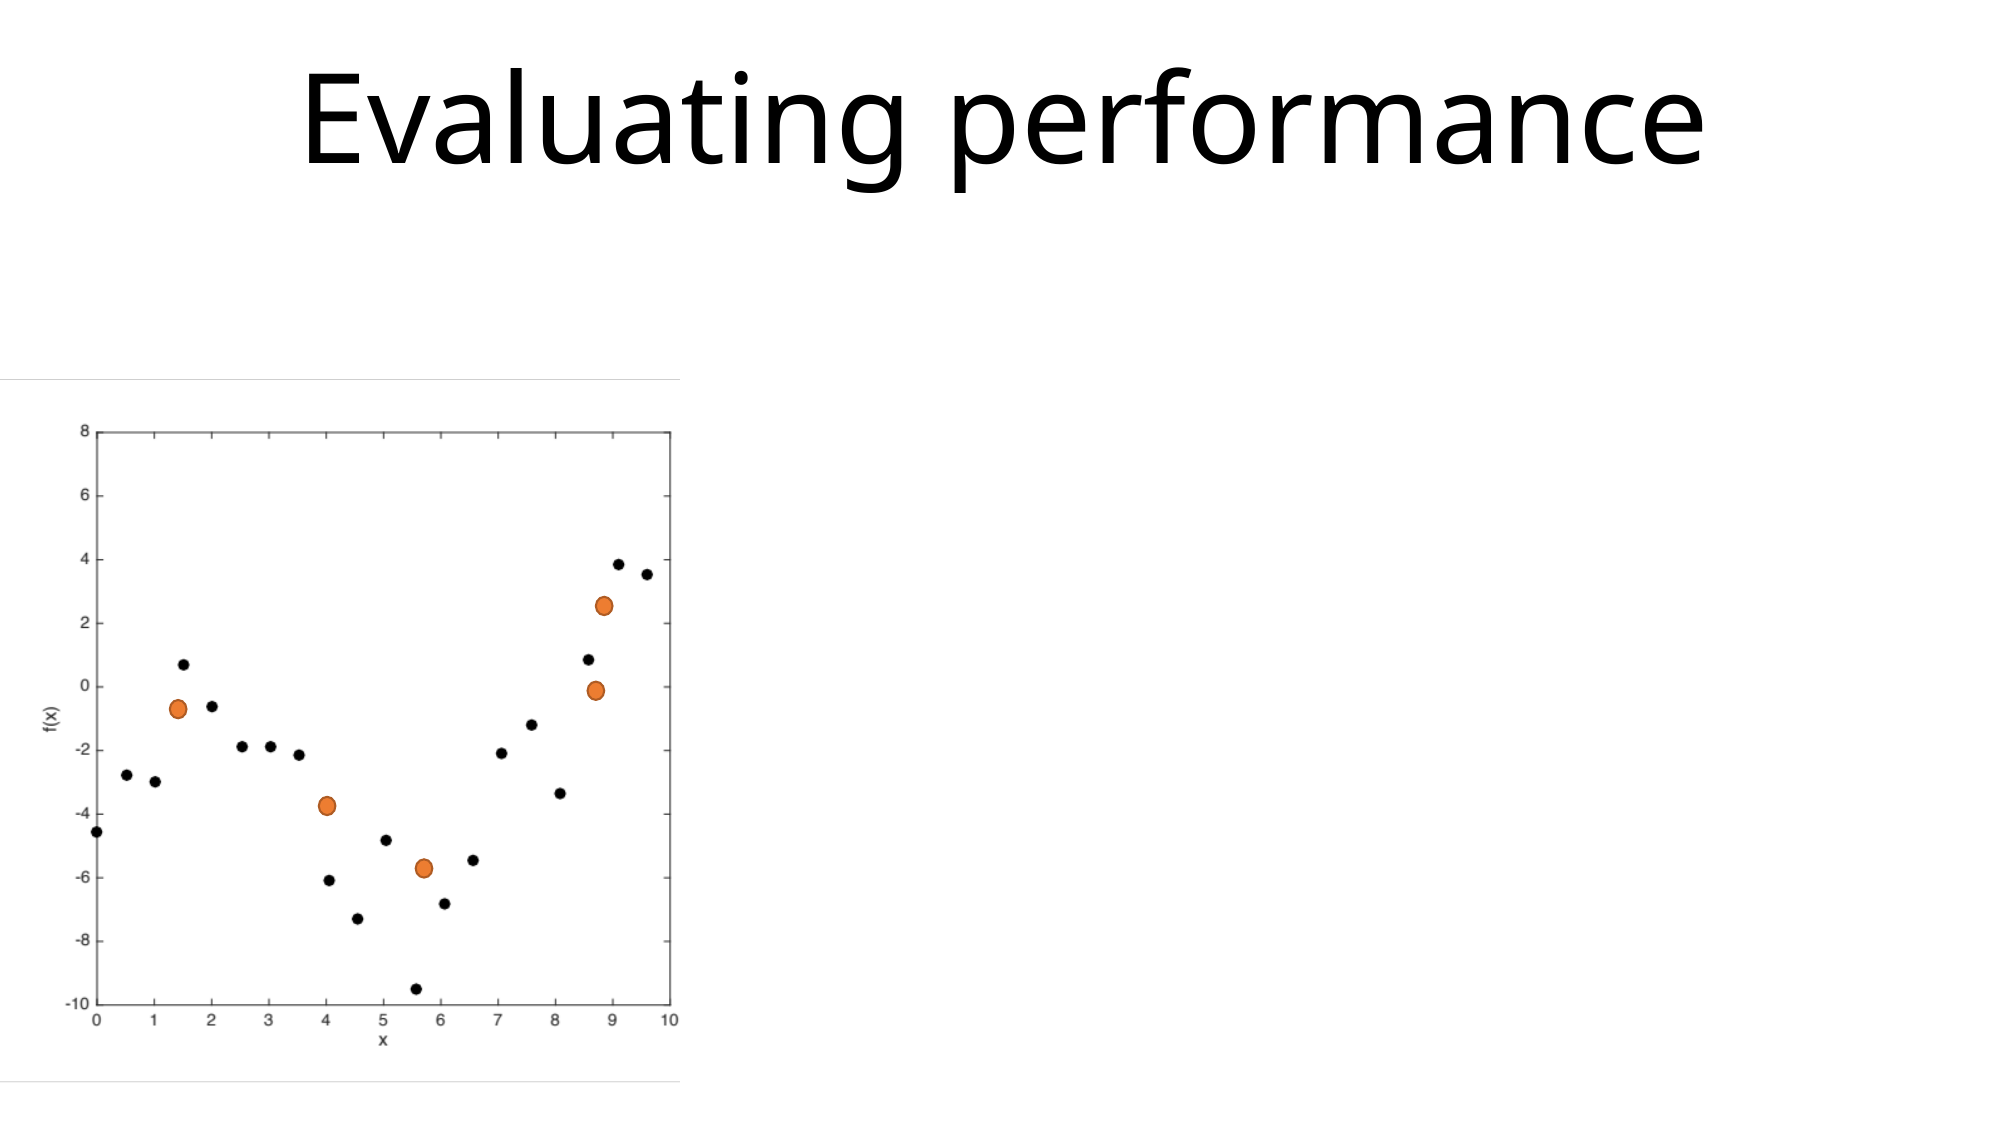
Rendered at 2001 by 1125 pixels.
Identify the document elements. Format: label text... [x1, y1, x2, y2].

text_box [0, 69, 680, 1125]
text_box Evaluating performance [141, 0, 1867, 198]
